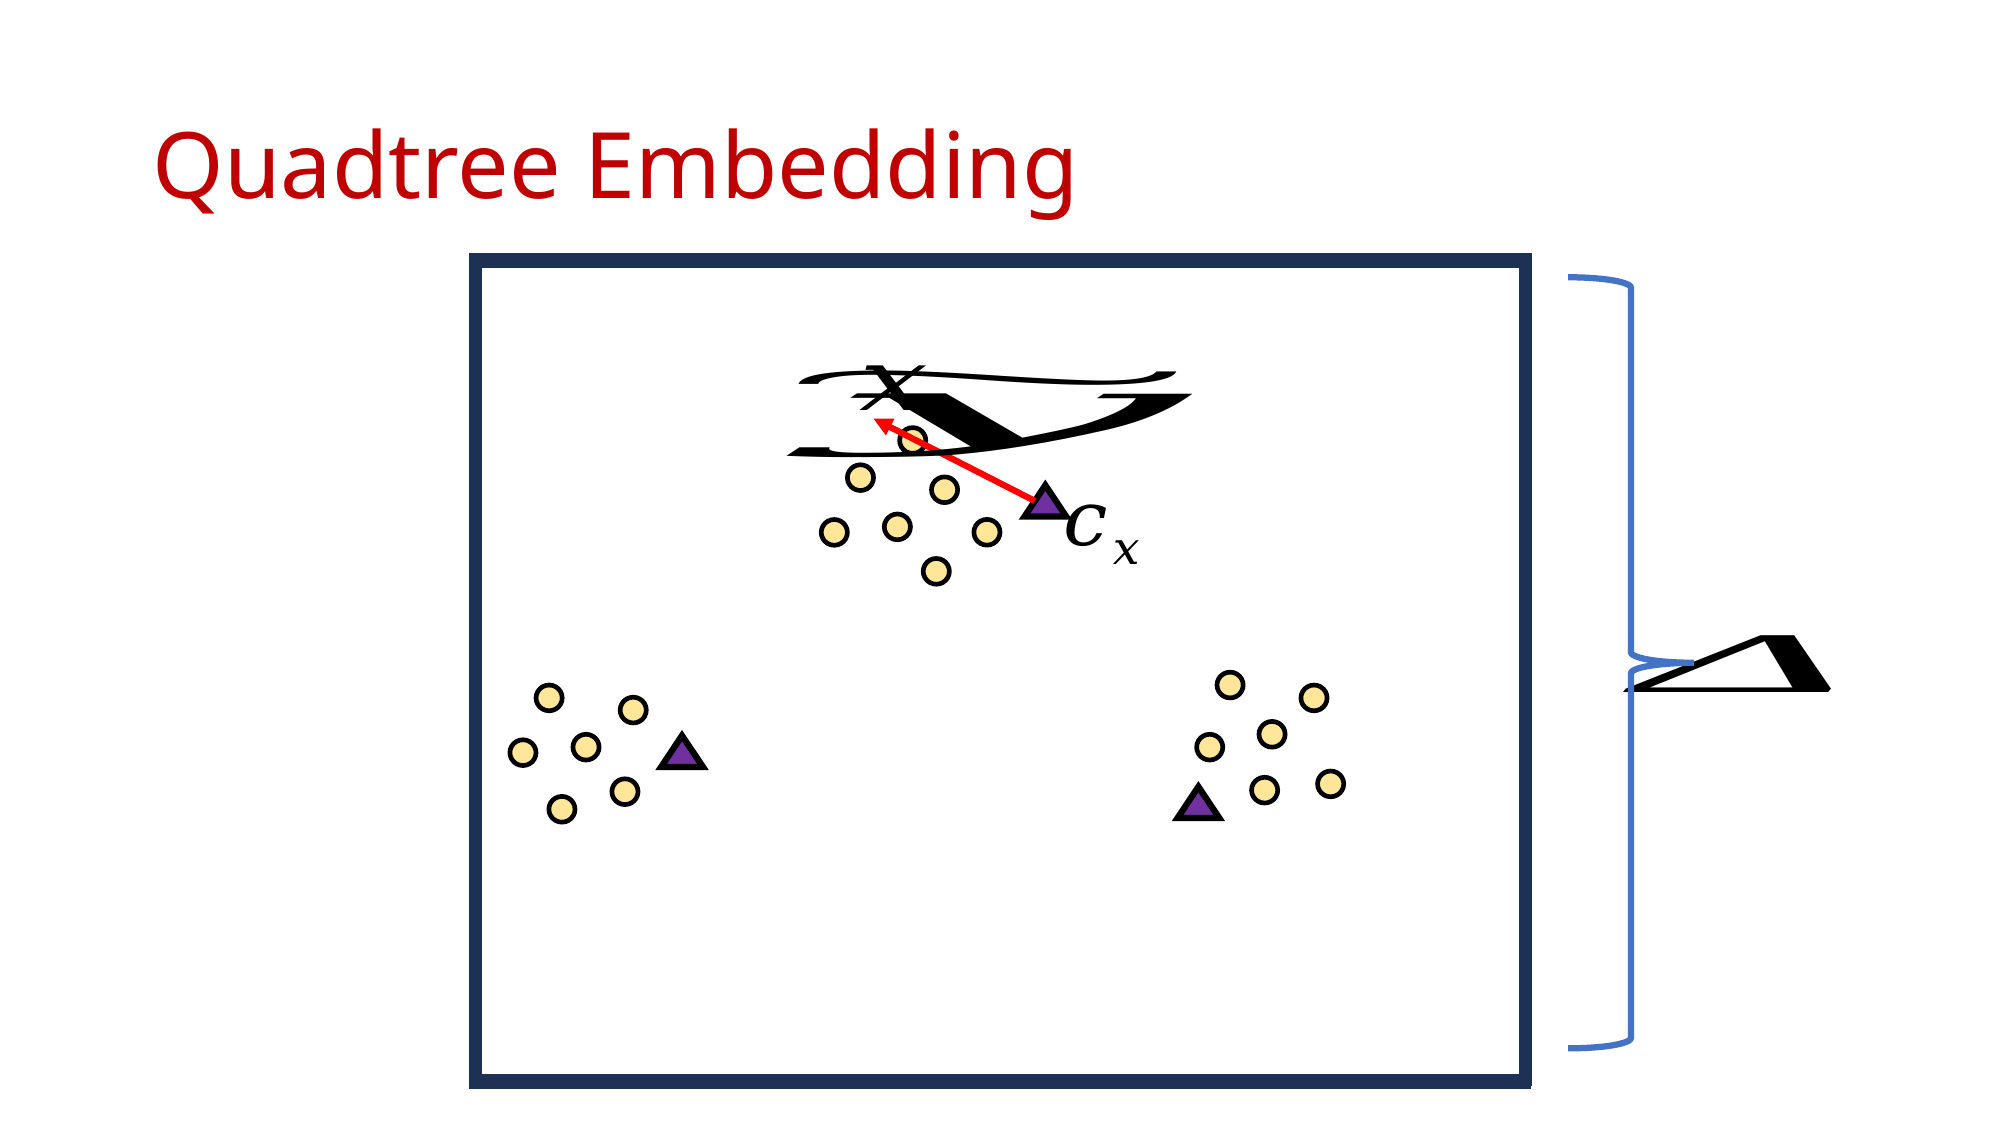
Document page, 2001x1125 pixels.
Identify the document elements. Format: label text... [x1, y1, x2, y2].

text_box [1568, 276, 1694, 1049]
text_box [1022, 483, 1069, 518]
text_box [873, 418, 1035, 501]
text_box [659, 733, 705, 768]
title Quadtree Embedding [137, 59, 1863, 278]
text_box [474, 261, 1526, 1084]
text_box [1175, 784, 1222, 820]
text_box [474, 258, 1527, 1081]
